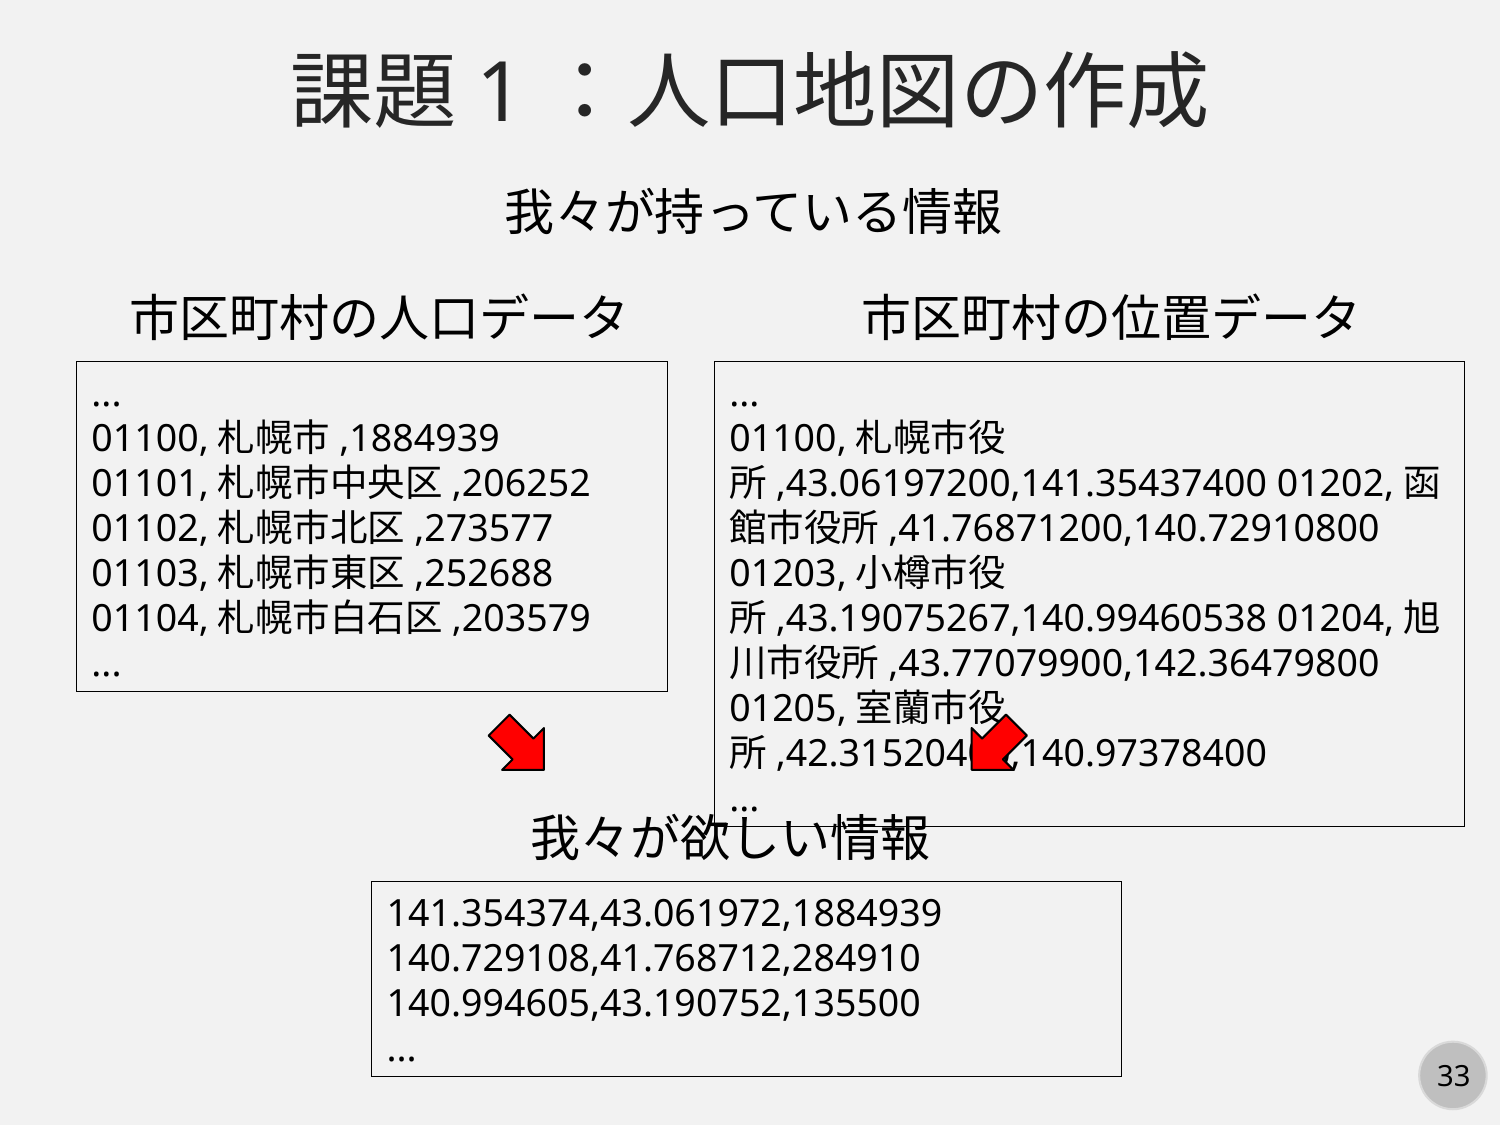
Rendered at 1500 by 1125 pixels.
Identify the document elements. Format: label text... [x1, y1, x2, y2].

text_box [487, 713, 545, 771]
text_box 我々が持っている情報 [490, 172, 1018, 248]
text_box 我々が欲しい情報 [515, 798, 946, 874]
list 課題1：人口地図の作成 [0, 31, 1500, 155]
text_box ... 01100,札幌市,1884939 01101,札幌市中央区,206252 01102,札幌市北区,273577 01103,札幌市東区,252688 01104,札幌市白石区,203579 ... [76, 361, 668, 692]
text_box 141.354374,43.061972,1884939 140.729108,41.768712,284910 140.994605,43.190752,135500 ... [371, 881, 1122, 1077]
text_box ... 01100,札幌市役所,43.06197200,141.35437400 01202,函館市役所,41.76871200,140.72910800 01203,小樽市役所,43.19075267,140.99460538 01204,旭川市役所,43.77079900,142.36479800 01205,室蘭市役所,42.31520400,140.97378400 ... [714, 361, 1465, 827]
text_box [970, 713, 1028, 771]
text_box 市区町村の位置データ [847, 278, 1377, 354]
text_box 市区町村の人口データ [114, 278, 645, 354]
